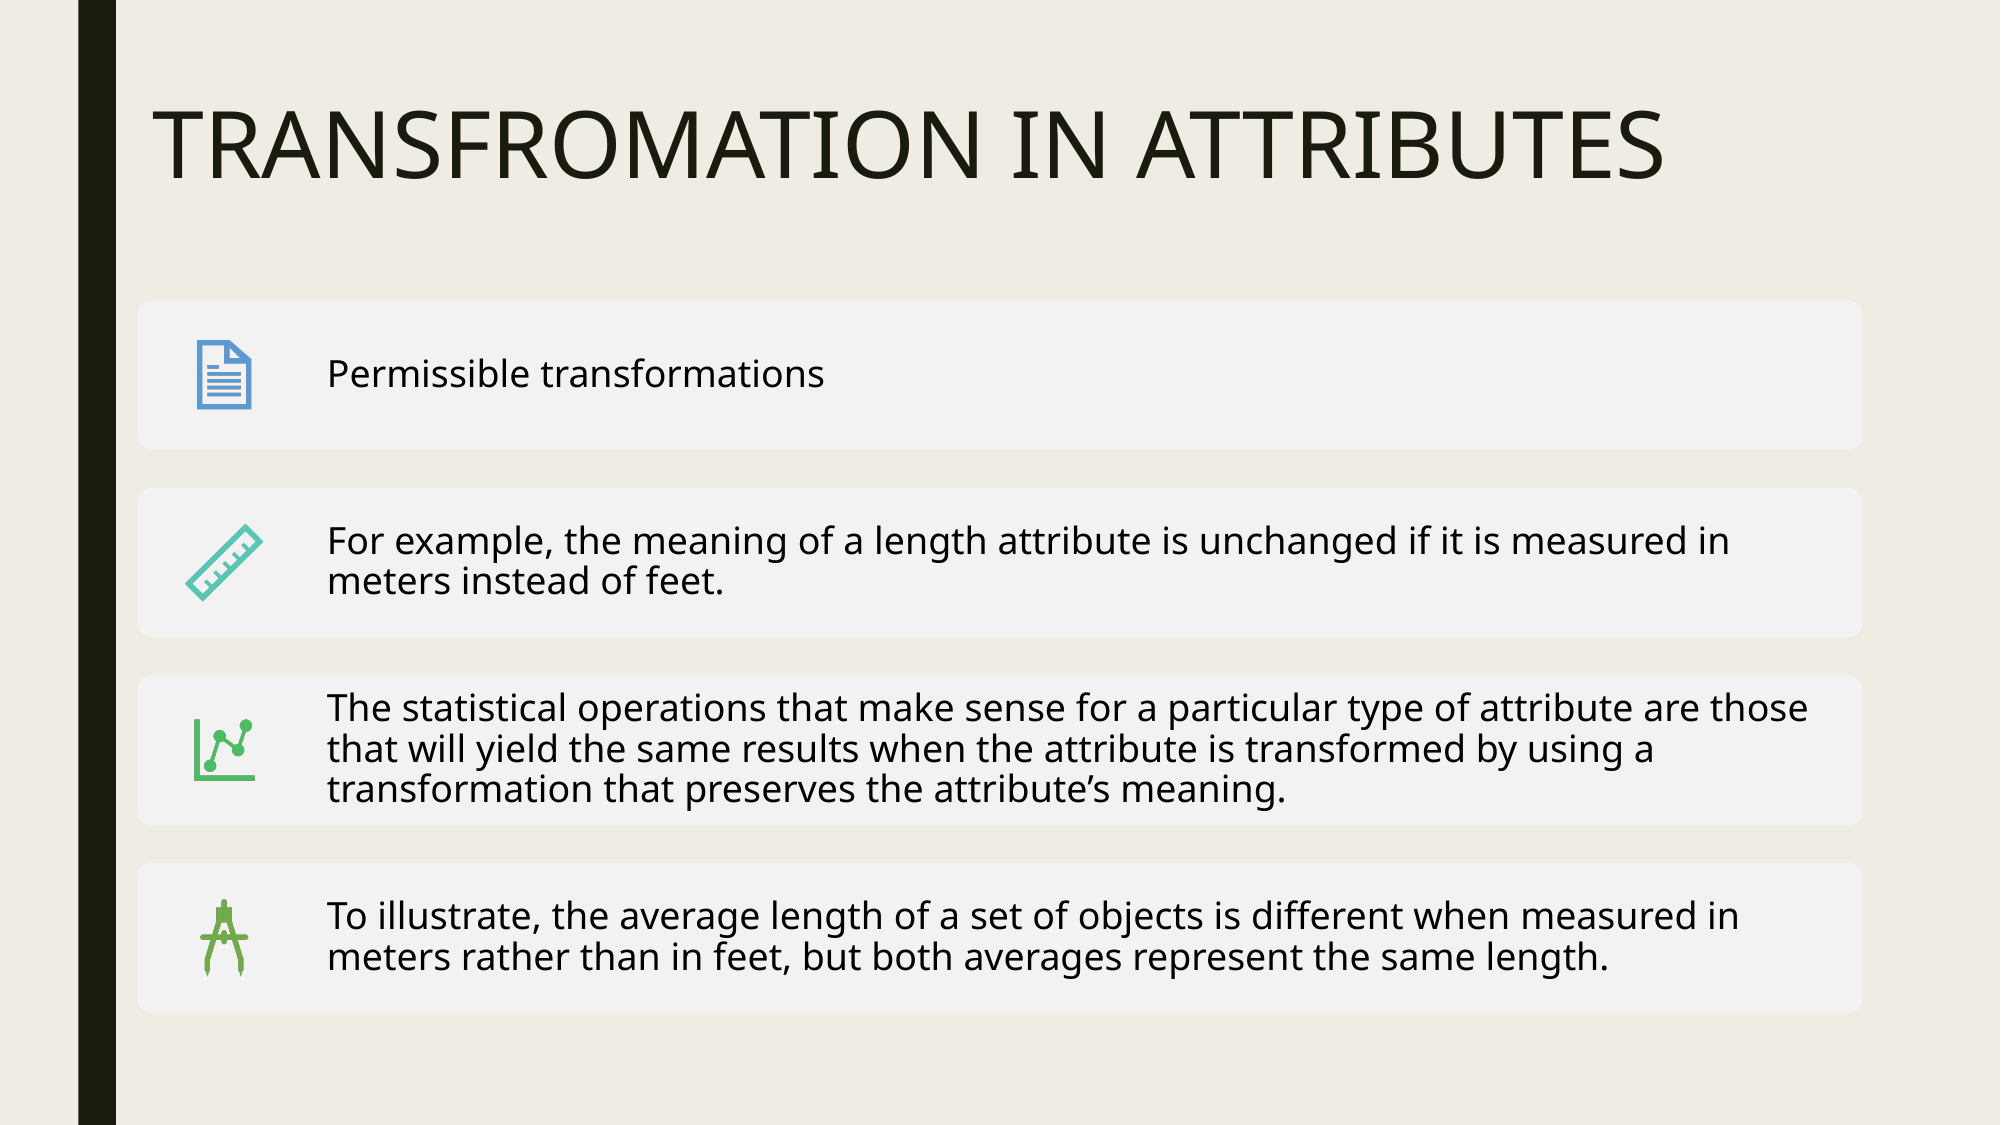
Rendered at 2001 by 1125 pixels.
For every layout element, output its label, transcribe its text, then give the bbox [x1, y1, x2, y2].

title TRANSFROMATION IN ATTRIBUTES [137, 91, 1863, 278]
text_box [137, 299, 1863, 1014]
